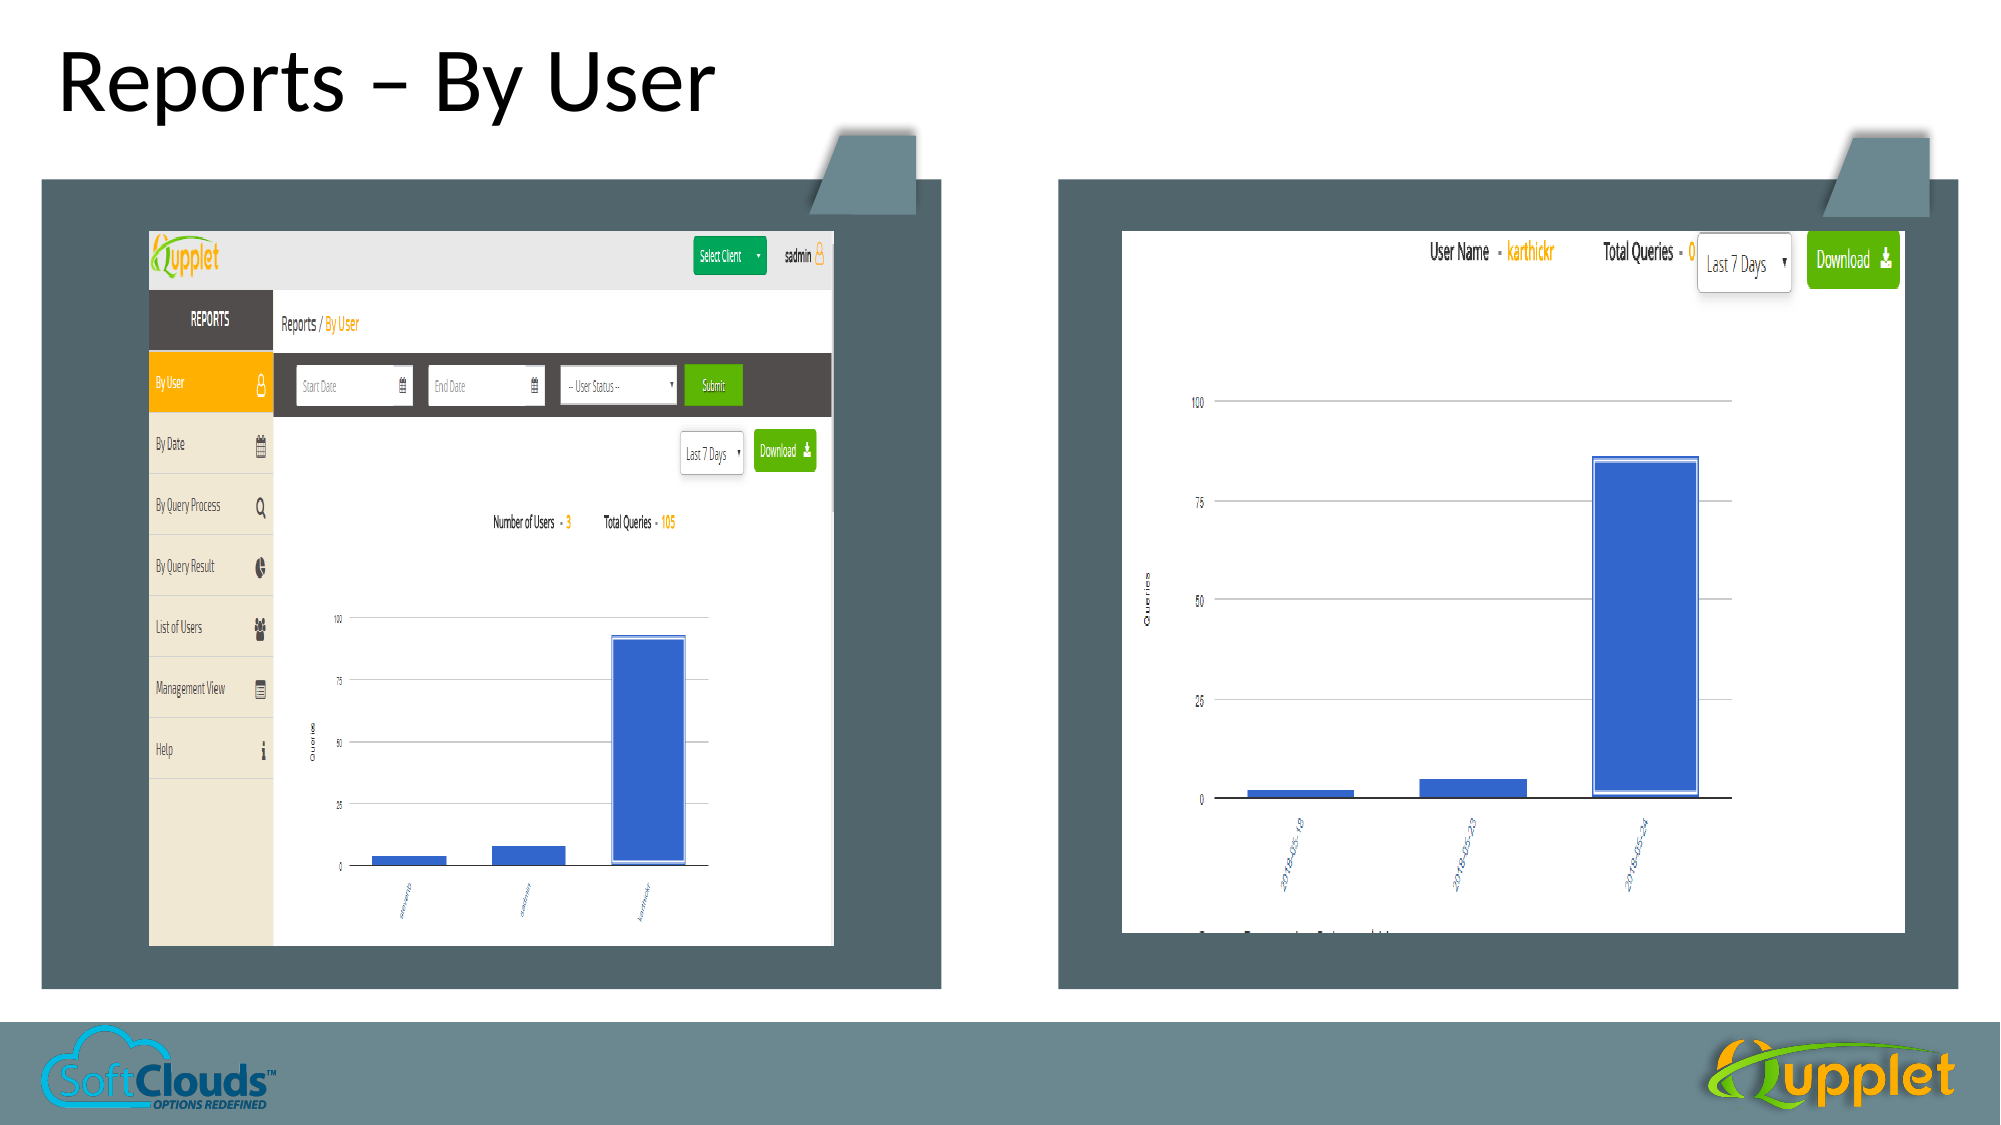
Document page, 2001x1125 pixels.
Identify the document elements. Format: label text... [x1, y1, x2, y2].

text_box Reports – By User [42, 12, 734, 137]
text_box [1821, 137, 1931, 219]
picture [1122, 231, 1905, 933]
text_box [807, 134, 918, 216]
text_box [40, 178, 942, 990]
picture [149, 231, 834, 946]
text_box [0, 1021, 2000, 1125]
text_box [1057, 178, 1959, 990]
